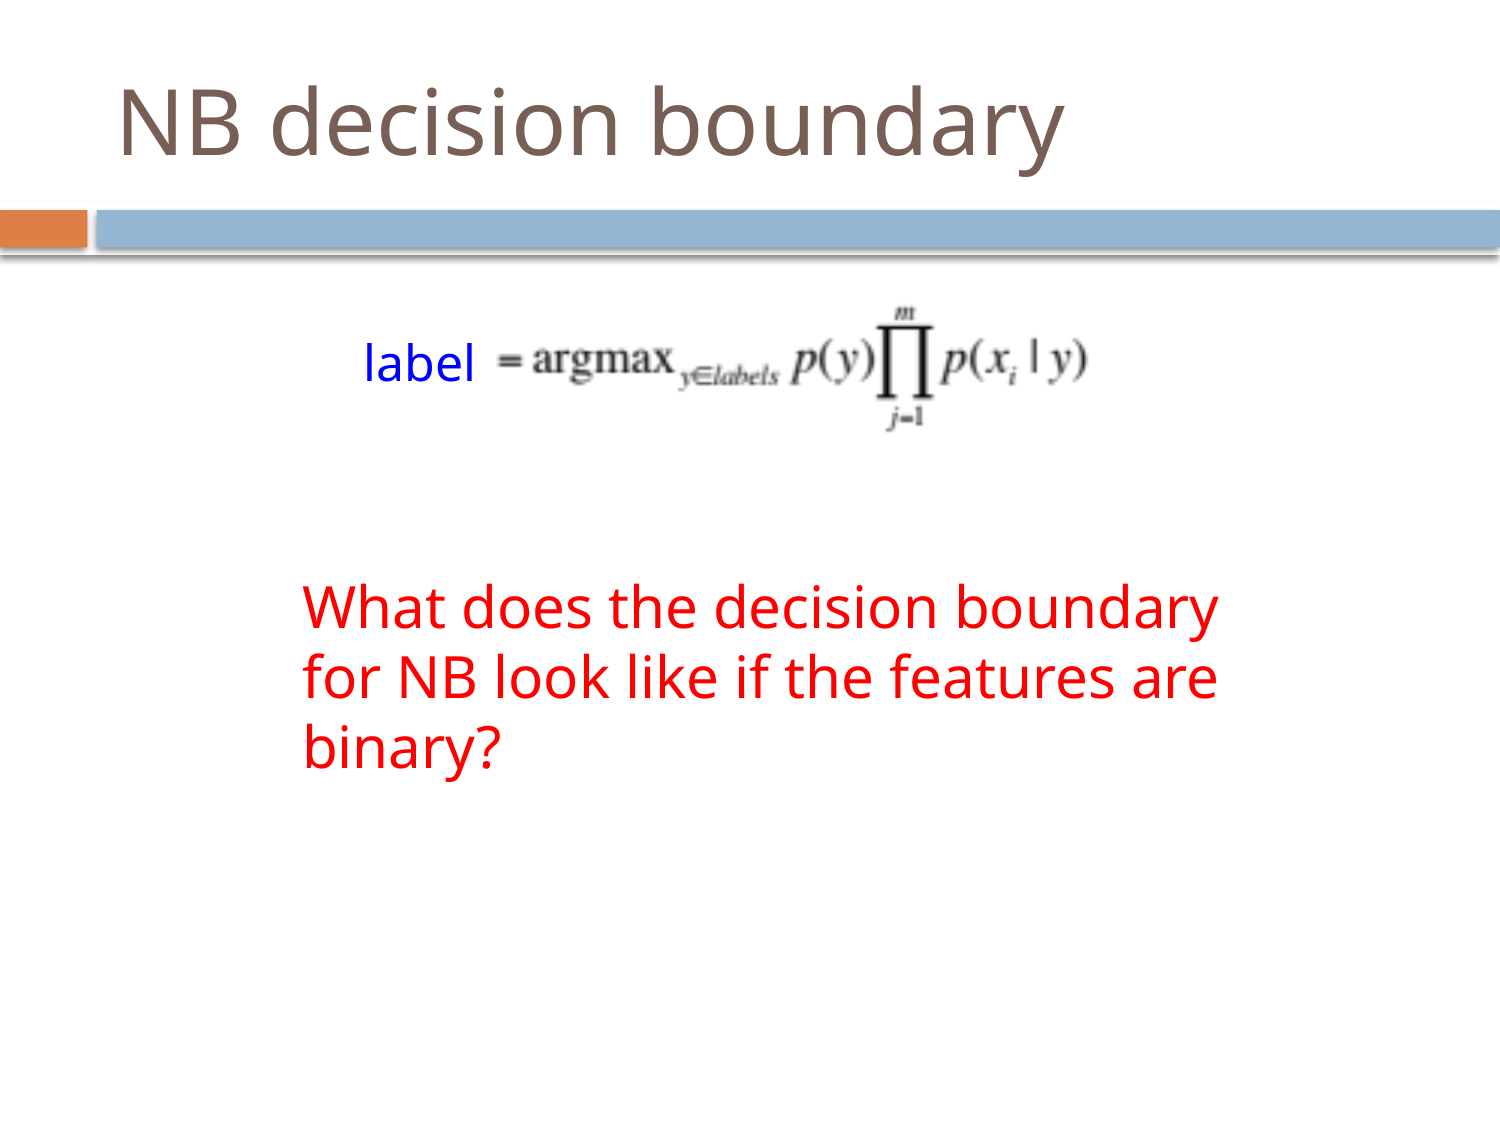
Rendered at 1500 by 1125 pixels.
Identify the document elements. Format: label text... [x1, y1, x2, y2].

title NB decision boundary [100, 37, 1438, 200]
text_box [366, 287, 1090, 439]
text_box What does the decision boundary for NB look like if the features are binary? [287, 562, 1250, 788]
